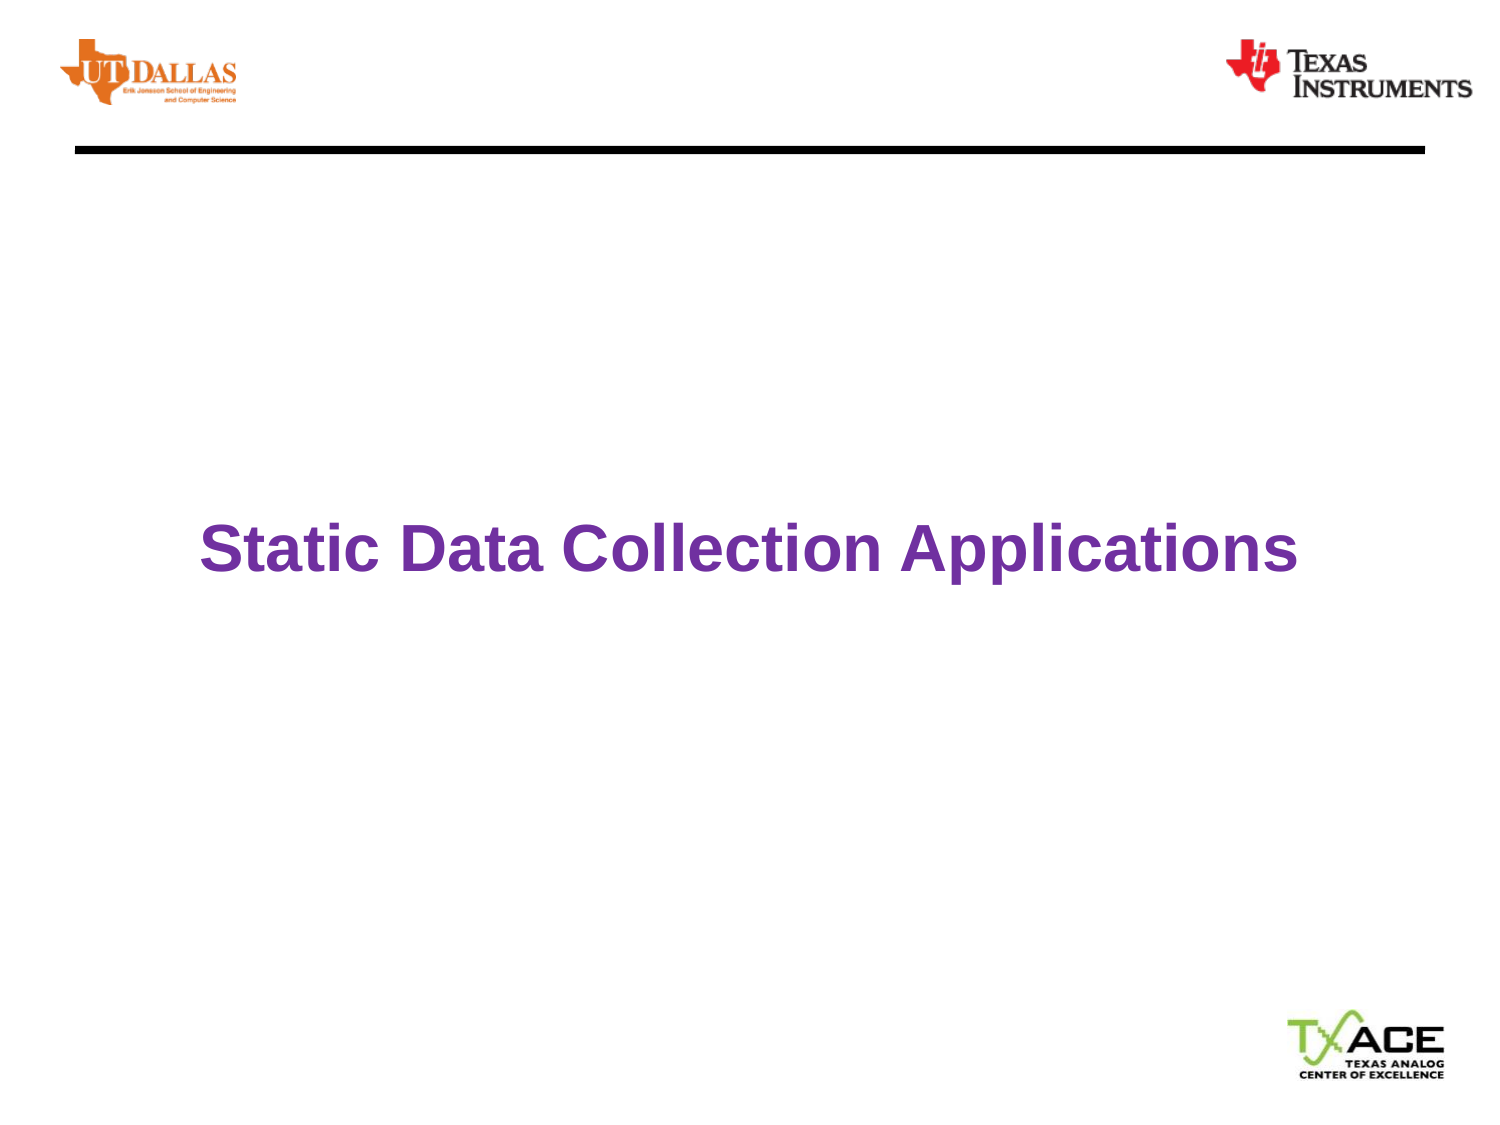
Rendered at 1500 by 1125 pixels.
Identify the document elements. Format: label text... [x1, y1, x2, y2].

picture [60, 39, 236, 105]
list Static Data Collection Applications [56, 439, 1444, 686]
picture [1287, 1008, 1445, 1082]
picture [1224, 12, 1476, 126]
